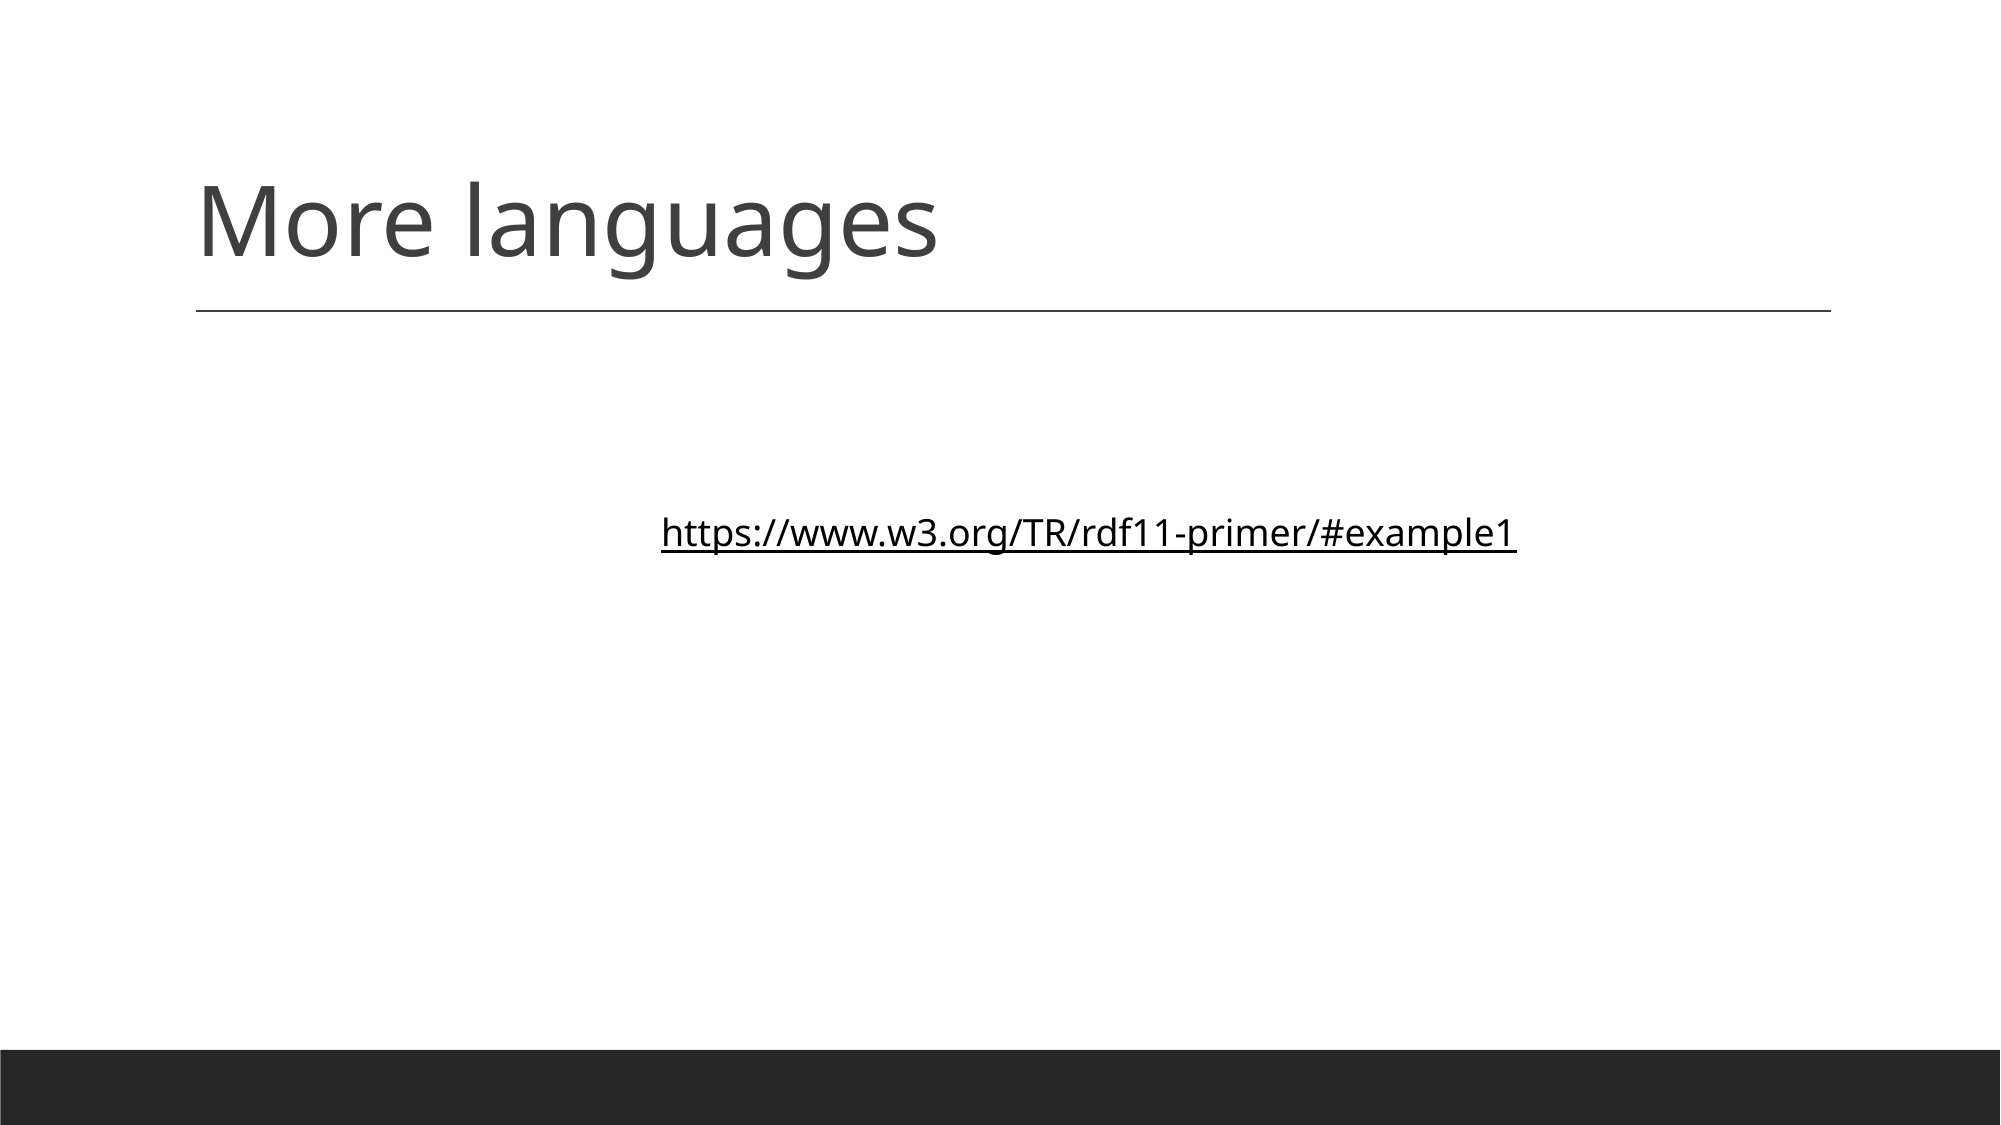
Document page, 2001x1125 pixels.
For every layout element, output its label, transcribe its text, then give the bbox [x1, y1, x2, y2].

title More languages [180, 47, 1830, 285]
text_box https://www.w3.org/TR/rdf11-primer/#example1 [646, 501, 1800, 568]
